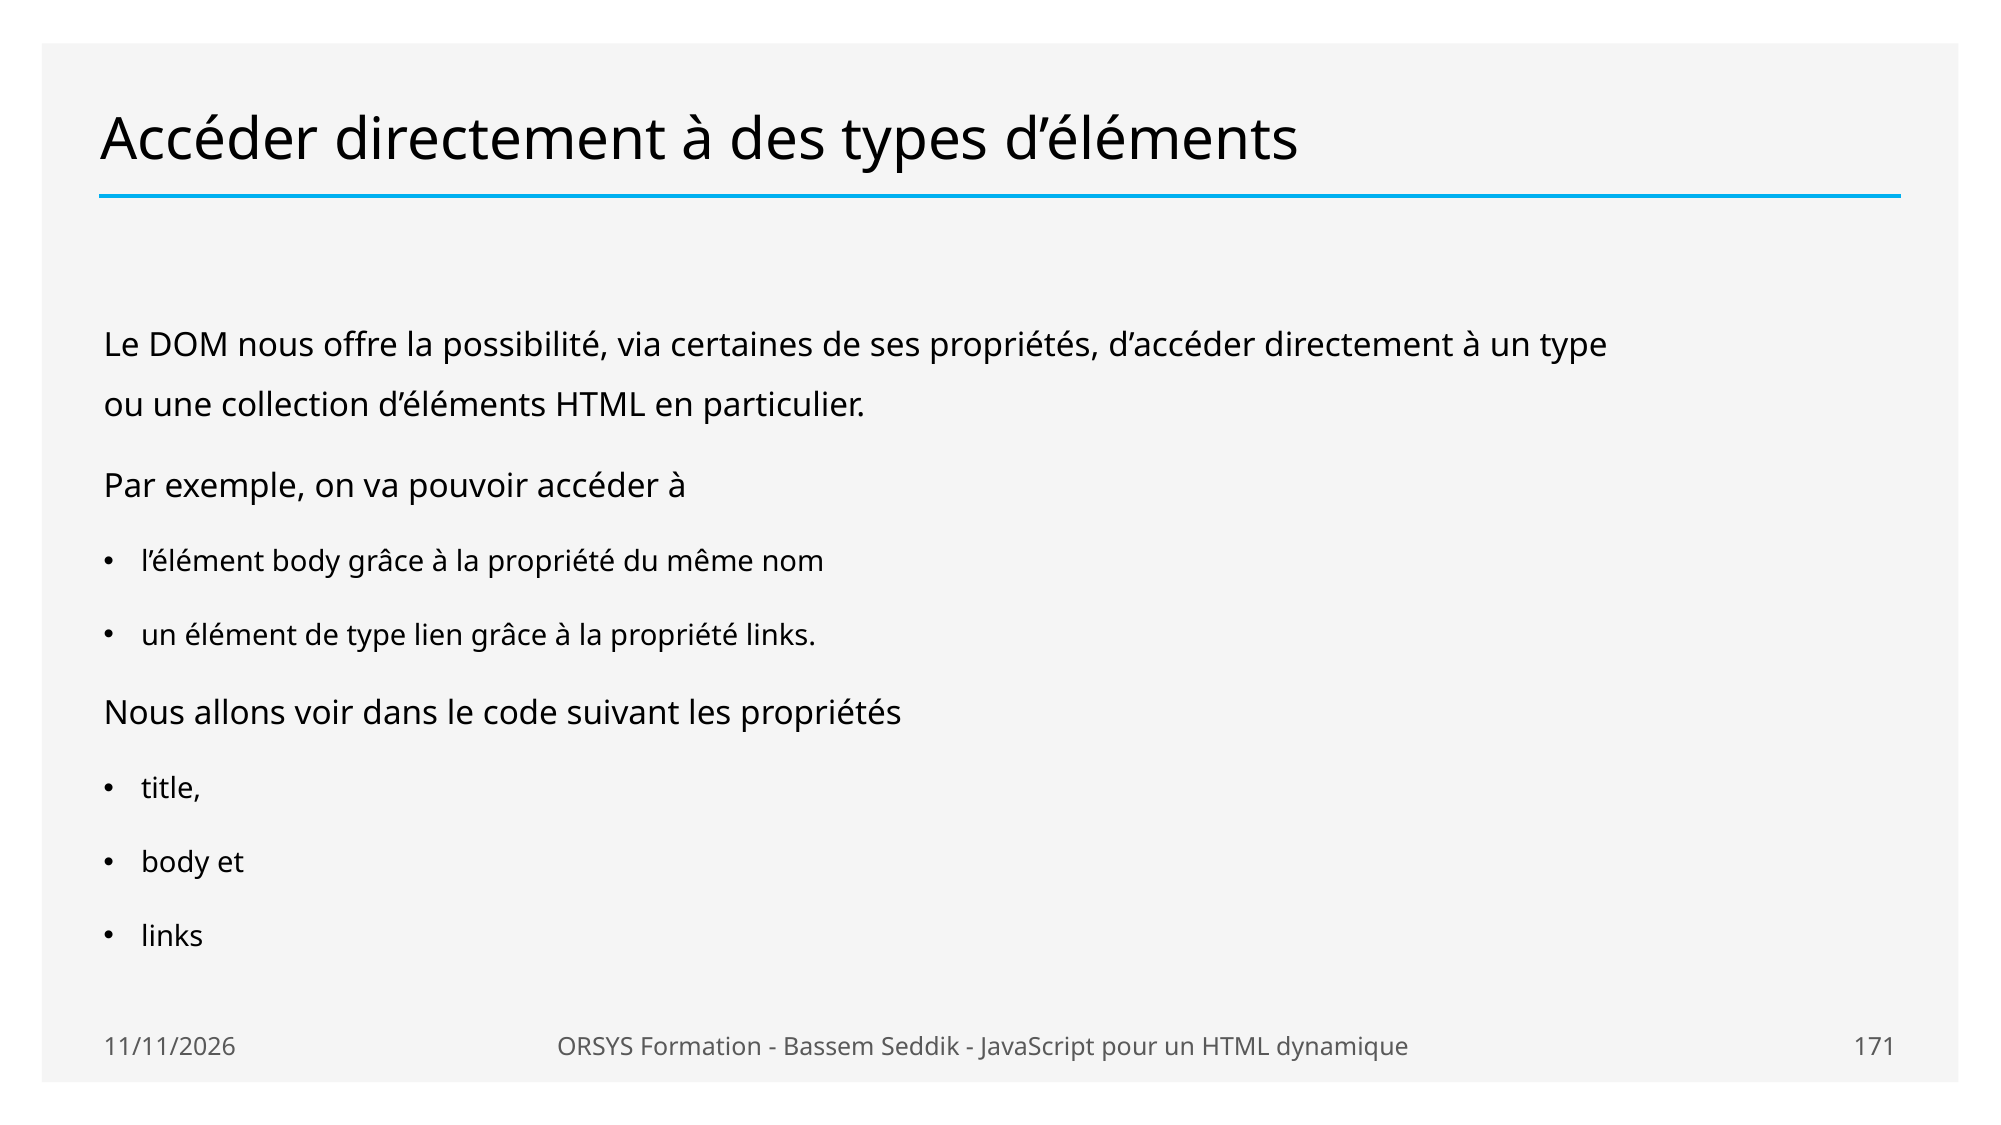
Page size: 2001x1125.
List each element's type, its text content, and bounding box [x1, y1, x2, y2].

slide_number 171 [1626, 1017, 1912, 1078]
list Le DOM nous offre la possibilité, via certaines de ses propriétés, d’accéder directement à un type ou une collection d’éléments HTML en particulier. Par exemple, on va pouvoir accéder à l’élément body grâce à la propriété du même nom un élément de type lien grâce à la propriété links. Nous allons voir dans le code suivant les propriétés title, body et links [88, 235, 1627, 982]
title Accéder directement à des types d’éléments [85, 73, 1888, 179]
footer ORSYS Formation - Bassem Seddik - JavaScript pour un HTML dynamique [340, 1017, 1626, 1078]
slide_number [88, 1017, 340, 1078]
